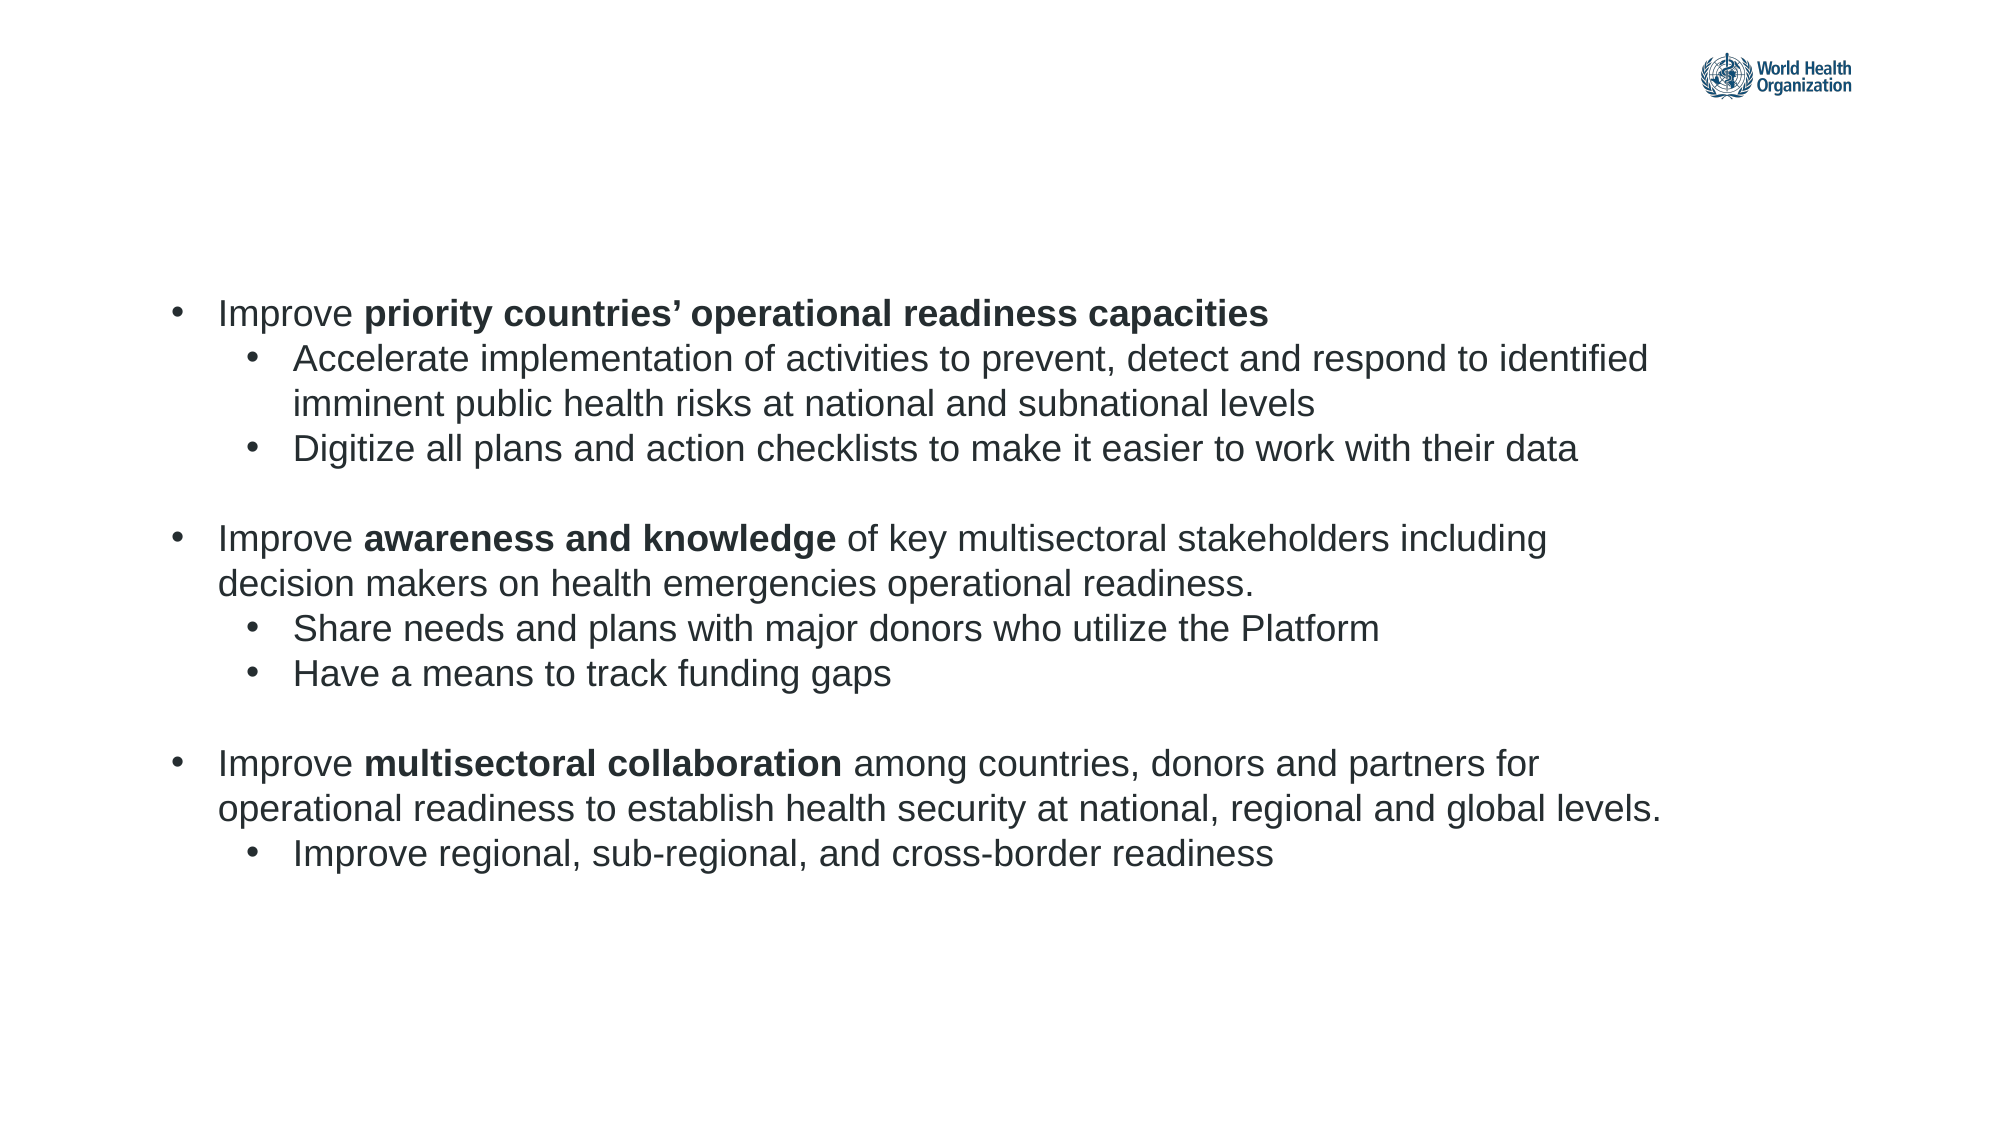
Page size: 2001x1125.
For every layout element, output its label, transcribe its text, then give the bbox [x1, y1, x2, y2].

picture [1700, 47, 1852, 107]
text_box Improve priority countries’ operational readiness capacities Accelerate implementation of activities to prevent, detect and respond to identified imminent public health risks at national and subnational levels Digitize all plans and action checklists to make it easier to work with their data Improve awareness and knowledge of key multisectoral stakeholders including decision makers on health emergencies operational readiness. Share needs and plans with major donors who utilize the Platform Have a means to track funding gaps Improve multisectoral collaboration among countries, donors and partners for operational readiness to establish health security at national, regional and global levels. Improve regional, sub-regional, and cross-border readiness [156, 191, 1703, 1017]
